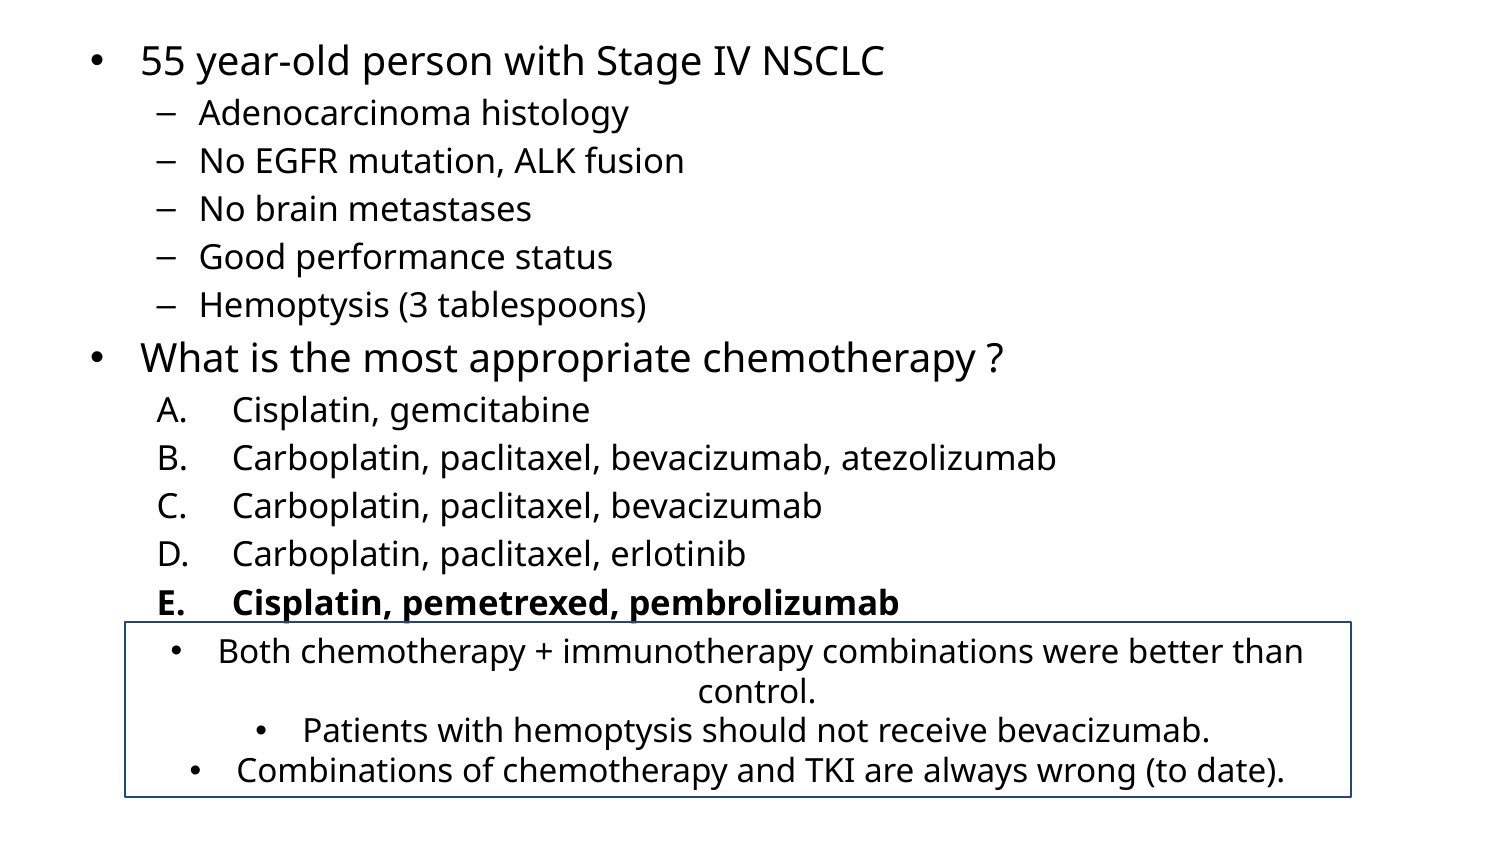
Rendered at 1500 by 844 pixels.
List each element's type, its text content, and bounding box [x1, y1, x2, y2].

list 55 year-old person with Stage IV NSCLC Adenocarcinoma histology No EGFR mutation, ALK fusion No brain metastases Good performance status Hemoptysis (3 tablespoons) What is the most appropriate chemotherapy ? Cisplatin, gemcitabine Carboplatin, paclitaxel, bevacizumab, atezolizumab Carboplatin, paclitaxel, bevacizumab Carboplatin, paclitaxel, erlotinib Cisplatin, pemetrexed, pembrolizumab [75, 28, 1425, 638]
text_box Both chemotherapy + immunotherapy combinations were better than control. Patients with hemoptysis should not receive bevacizumab. Combinations of chemotherapy and TKI are always wrong (to date). [125, 622, 1352, 797]
